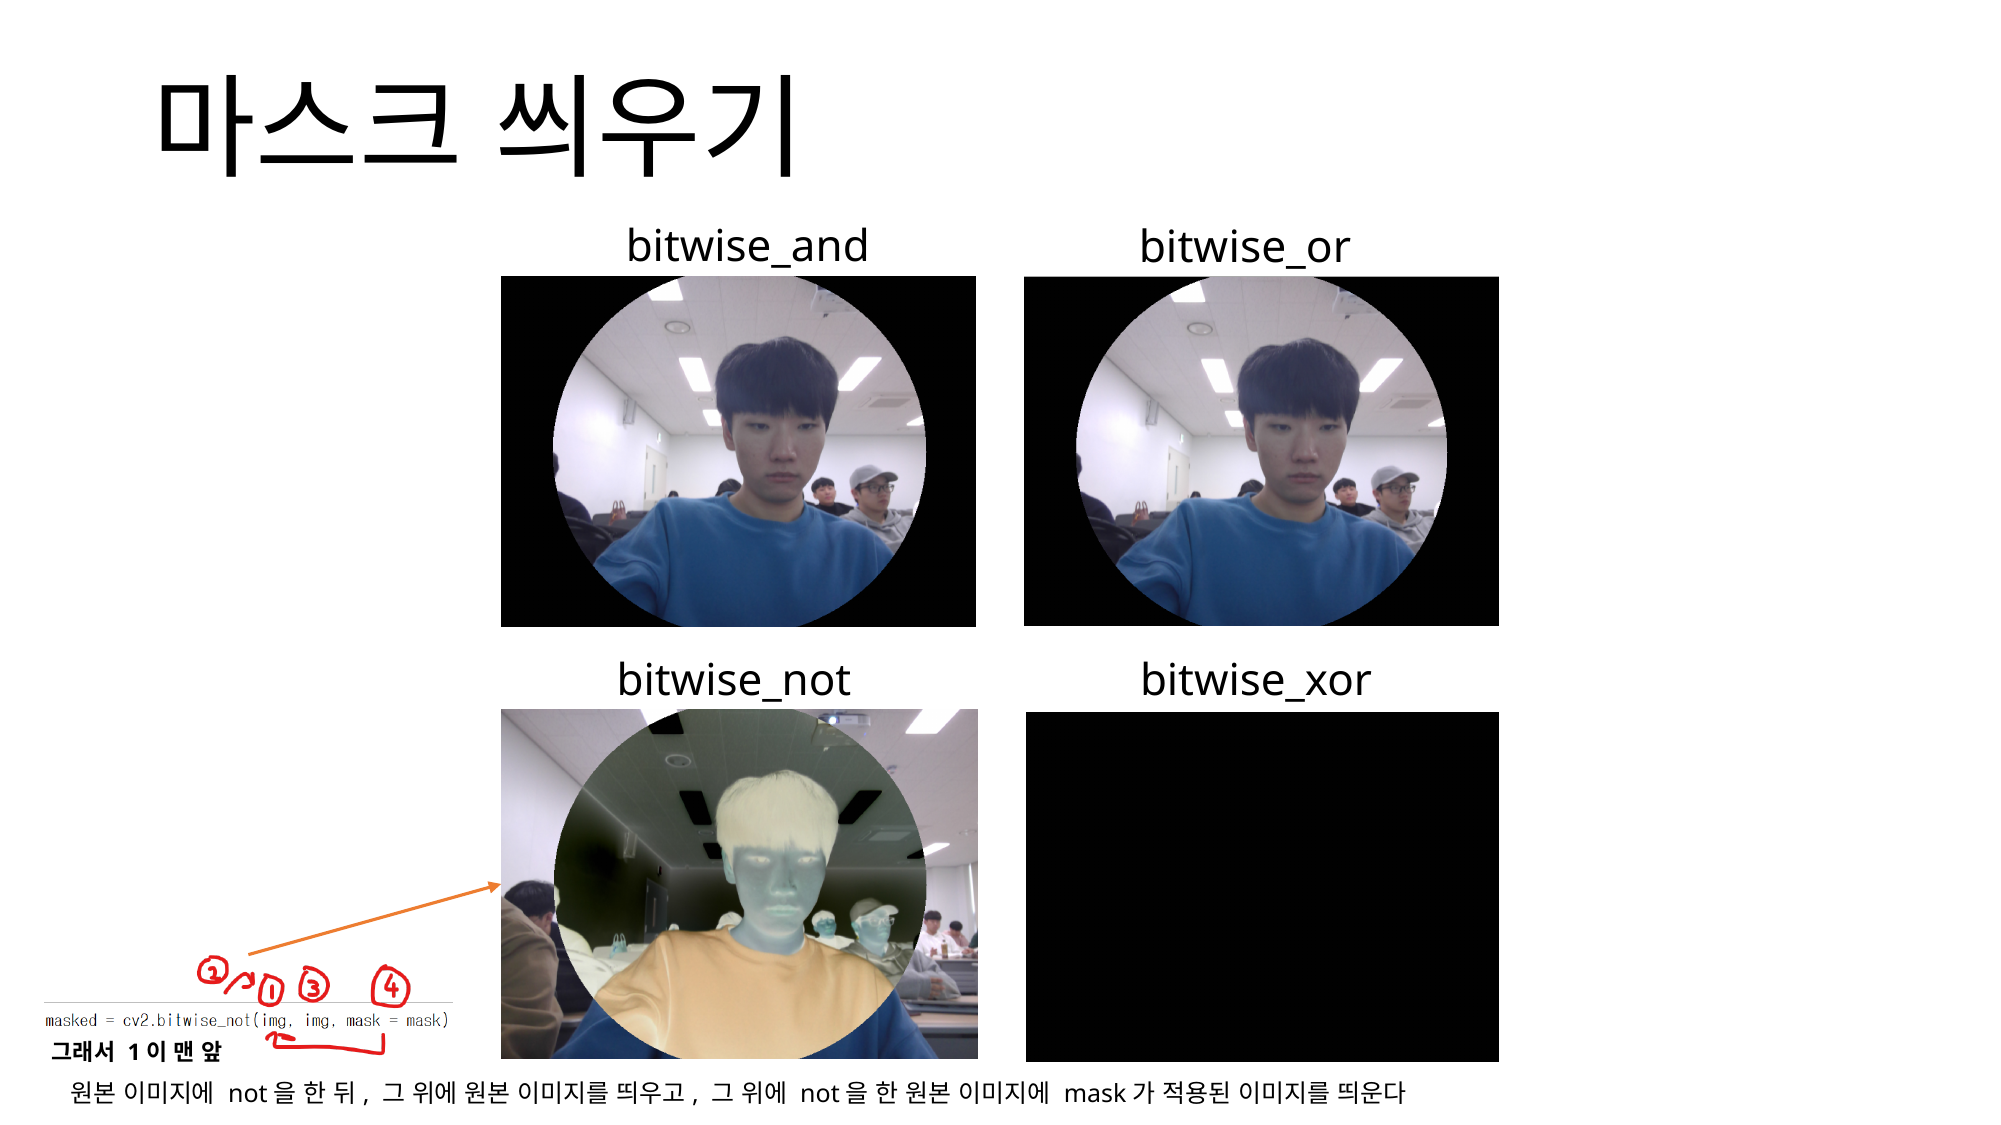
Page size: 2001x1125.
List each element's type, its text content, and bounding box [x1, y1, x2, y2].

text_box 그래서 1이 맨 앞 [36, 1030, 238, 1073]
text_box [501, 216, 1499, 1062]
text_box 원본 이미지에 not을 한 뒤, 그 위에 원본 이미지를 띄우고, 그 위에 not을 한 원본 이미지에 mask가 적용된 이미지를 띄운다 [55, 1070, 1422, 1116]
picture [44, 954, 453, 1056]
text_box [248, 883, 502, 955]
title 마스크 씌우기 [137, 47, 927, 201]
